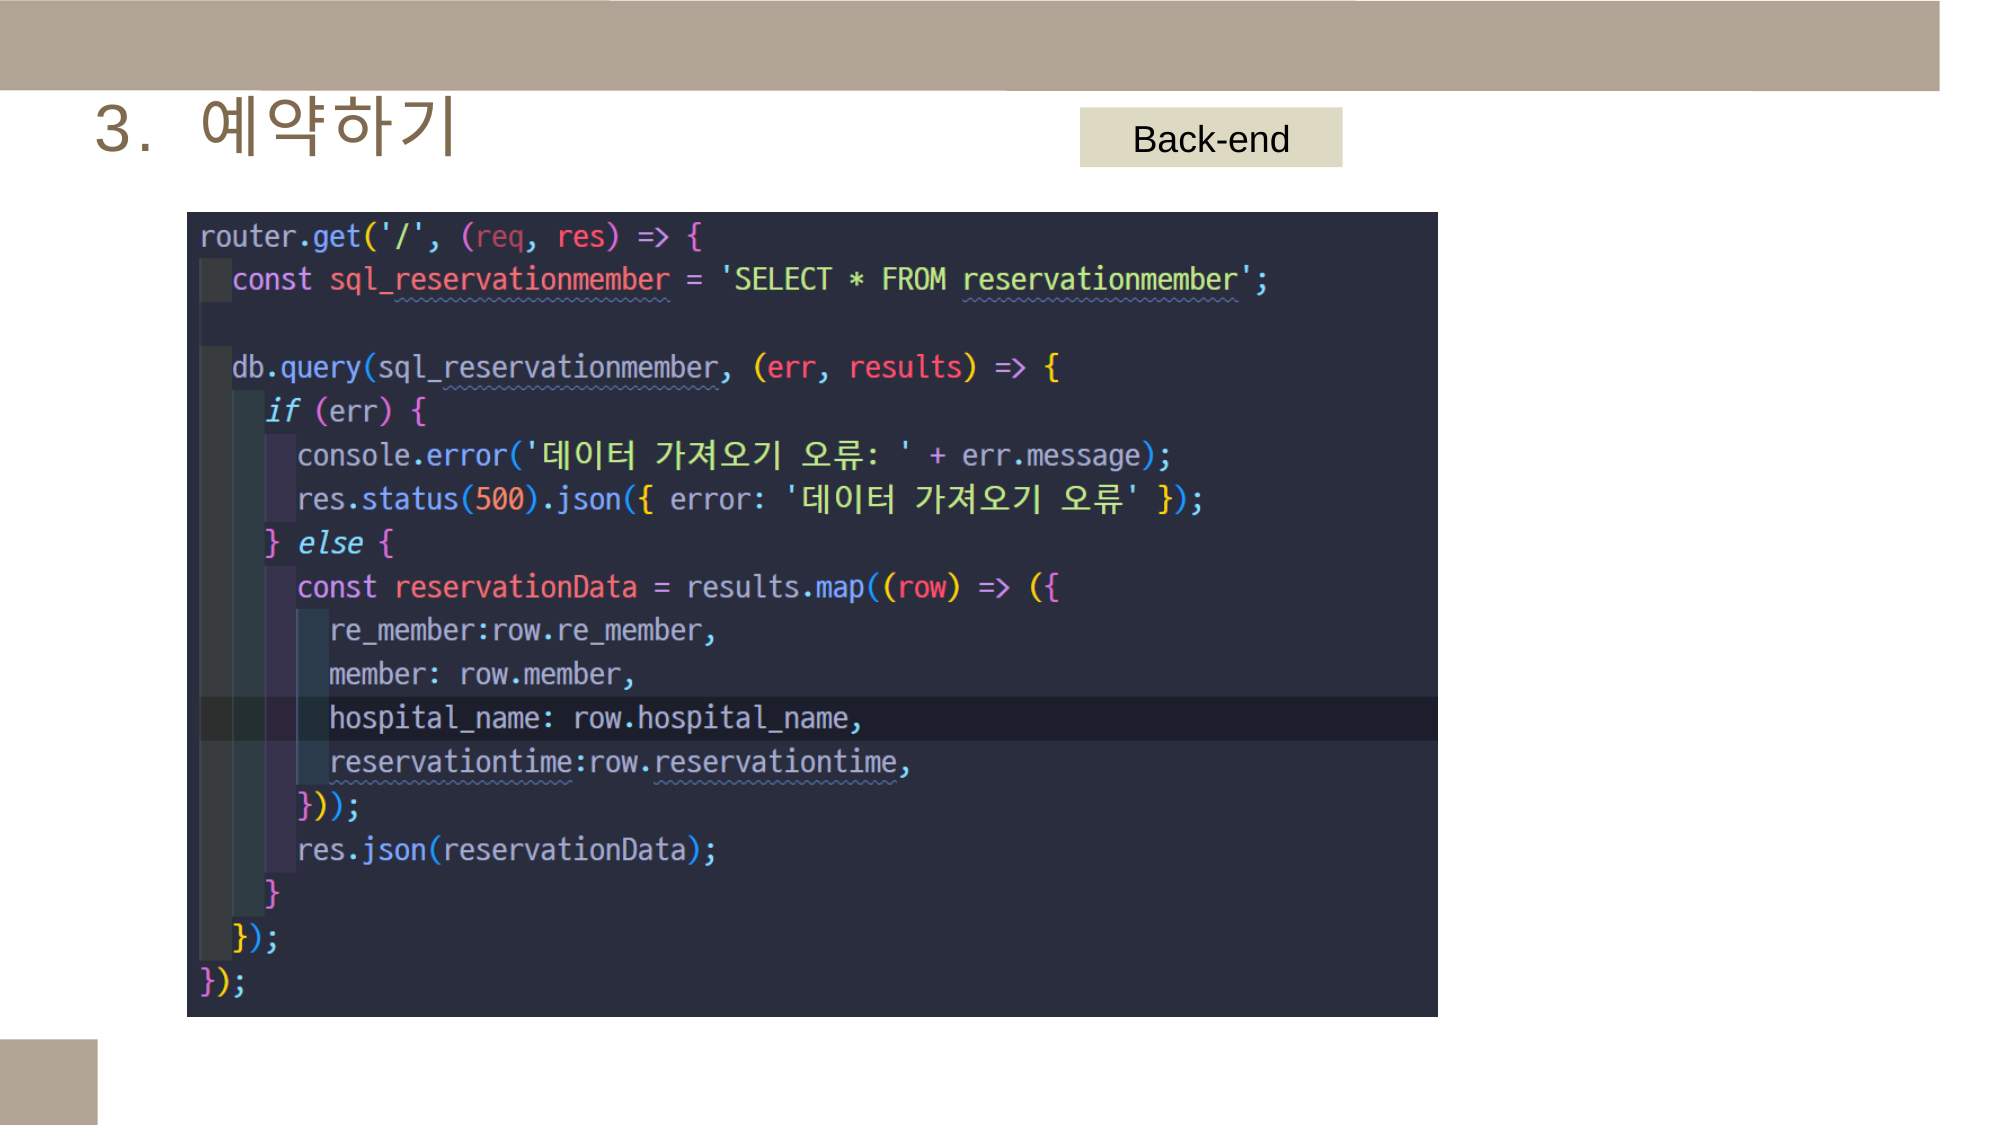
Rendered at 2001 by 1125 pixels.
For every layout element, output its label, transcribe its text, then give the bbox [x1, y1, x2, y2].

title 3. 예약하기 [37, 24, 1963, 327]
picture [187, 212, 1438, 1017]
text_box Back-end [1080, 107, 1343, 168]
